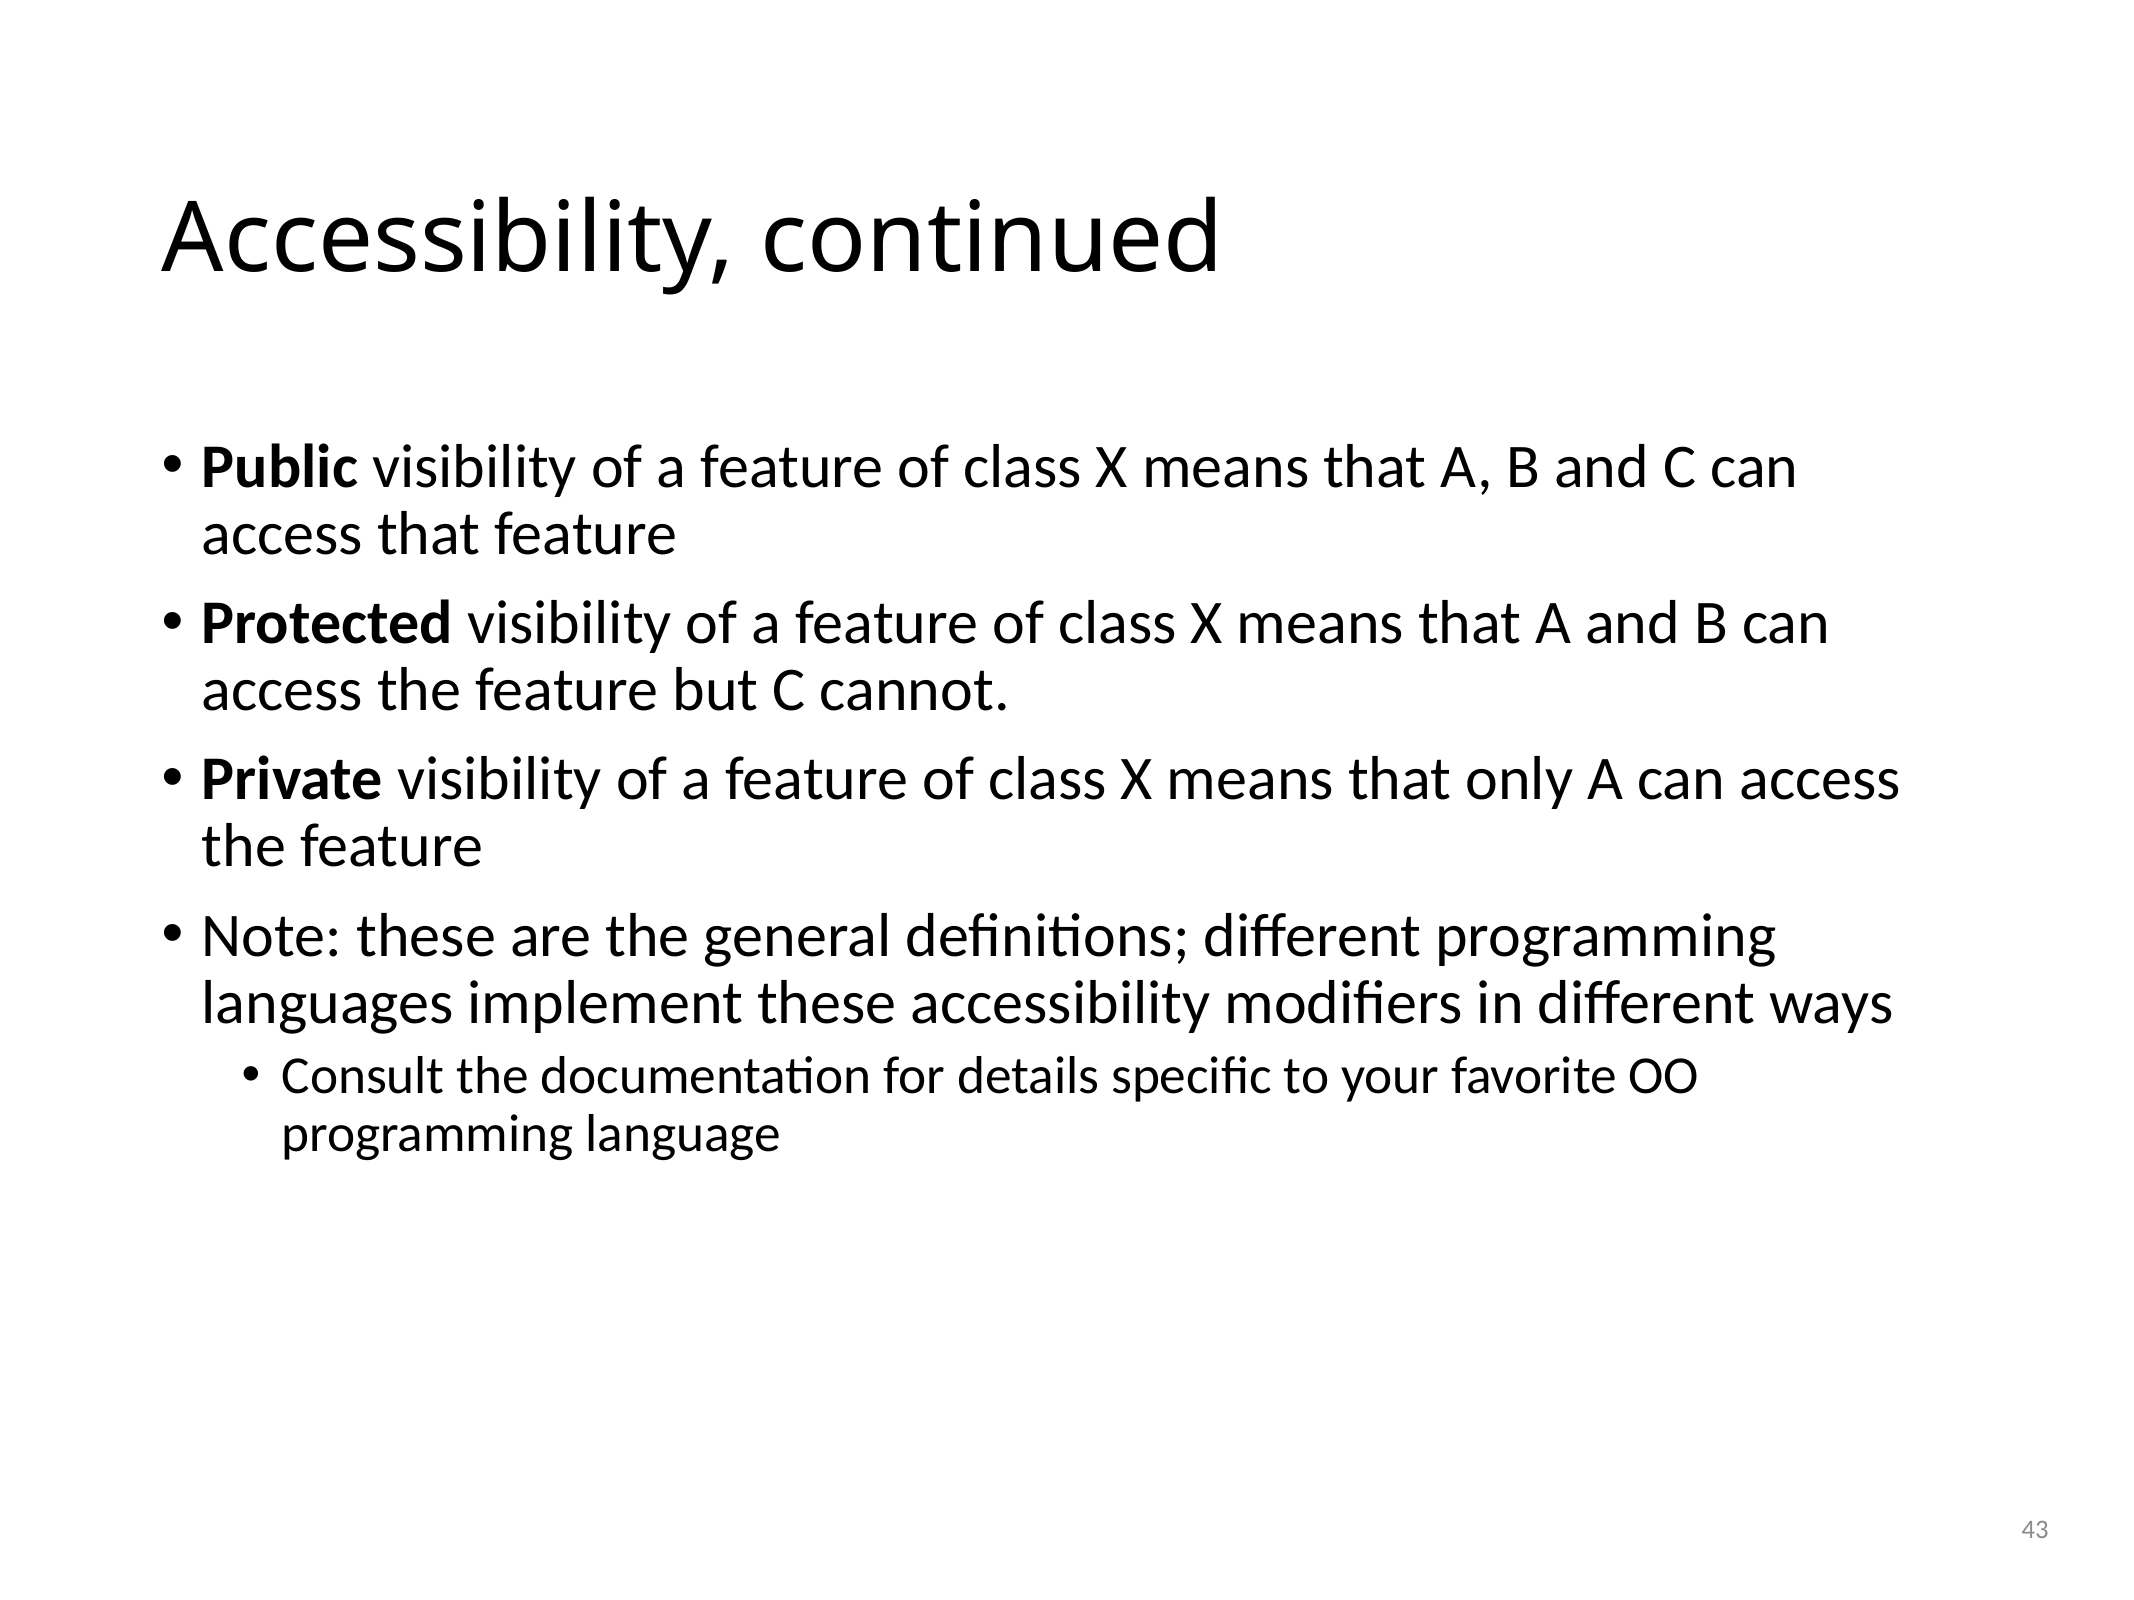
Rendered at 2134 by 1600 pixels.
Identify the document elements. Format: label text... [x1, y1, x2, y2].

slide_number 43 [1986, 1508, 2064, 1548]
title Accessibility, continued [146, 85, 1987, 395]
list Public visibility of a feature of class X means that A, B and C can access that feature Protected visibility of a feature of class X means that A and B can access the feature but C cannot. Private visibility of a feature of class X means that only A can access the feature Note: these are the general definitions; different programming languages implement these accessibility modifiers in different ways Consult the documentation for details specific to your favorite OO programming language [146, 425, 1987, 1442]
